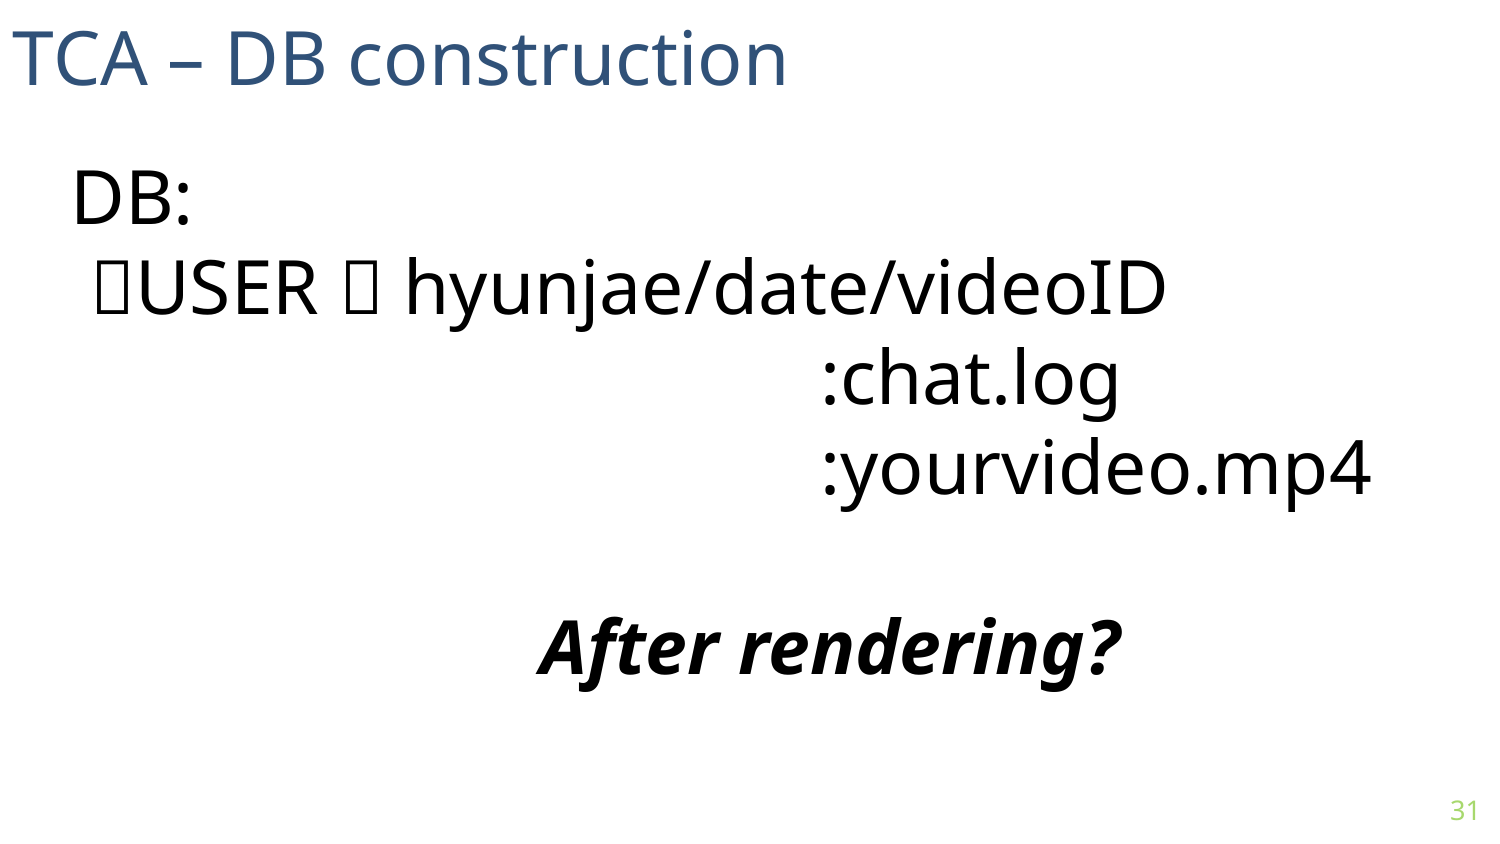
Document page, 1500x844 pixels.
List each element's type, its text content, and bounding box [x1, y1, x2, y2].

text_box TCA – DB construction [12, 12, 1004, 101]
slide_number 31 [1391, 779, 1482, 844]
text_box DB: USER  hyunjae/date/videoID :chat.log :yourvideo.mp4 After rendering? [55, 142, 1424, 748]
